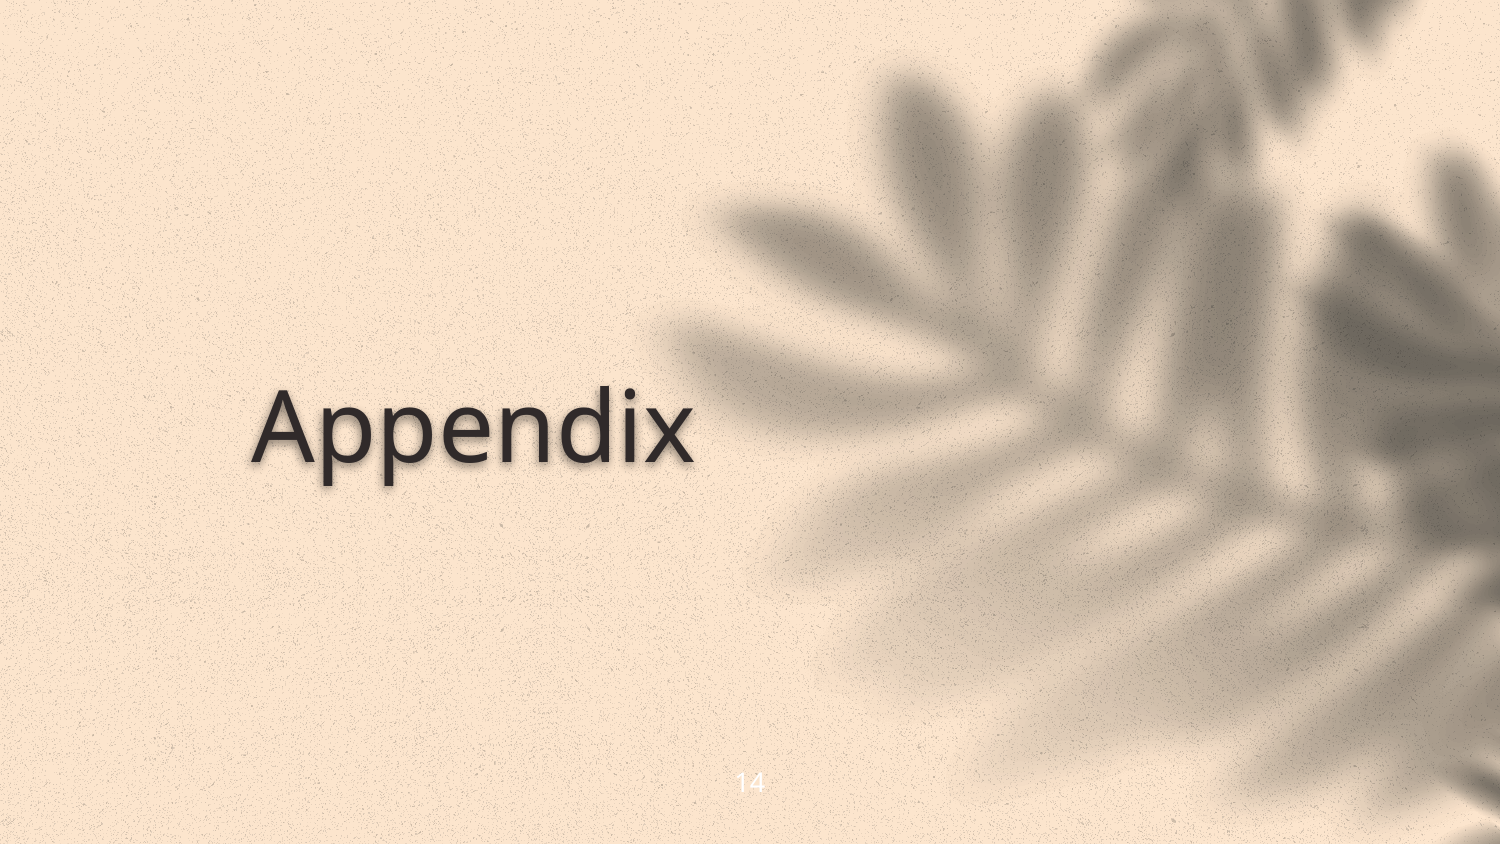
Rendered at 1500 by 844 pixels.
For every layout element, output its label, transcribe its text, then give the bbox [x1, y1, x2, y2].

title Appendix [251, 327, 1107, 483]
picture [0, 0, 1500, 844]
slide_number ‹#› [705, 724, 795, 844]
